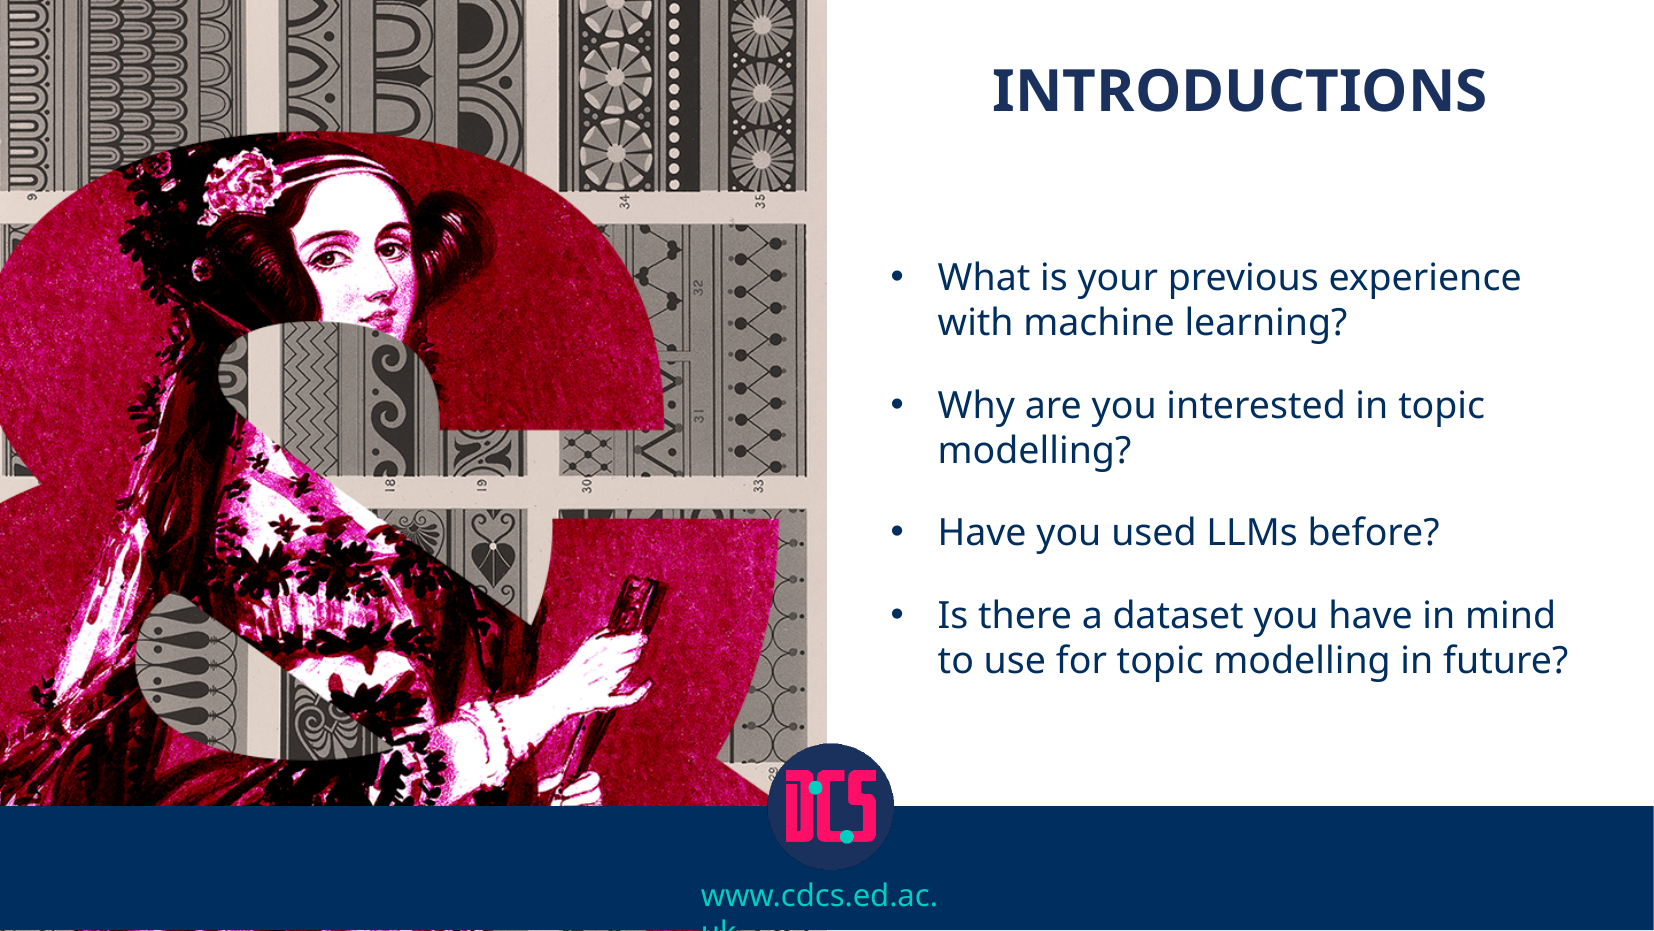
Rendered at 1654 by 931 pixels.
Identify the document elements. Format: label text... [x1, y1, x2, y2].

text_box What is your previous experience with machine learning? Why are you interested in topic modelling? Have you used LLMs before? Is there a dataset you have in mind to use for topic modelling in future? [875, 201, 1612, 733]
text_box INTRODUCTIONS [827, 37, 1654, 140]
picture [0, 0, 905, 931]
text_box www.cdcs.ed.ac.uk [827, 868, 968, 931]
text_box [905, 805, 1654, 931]
